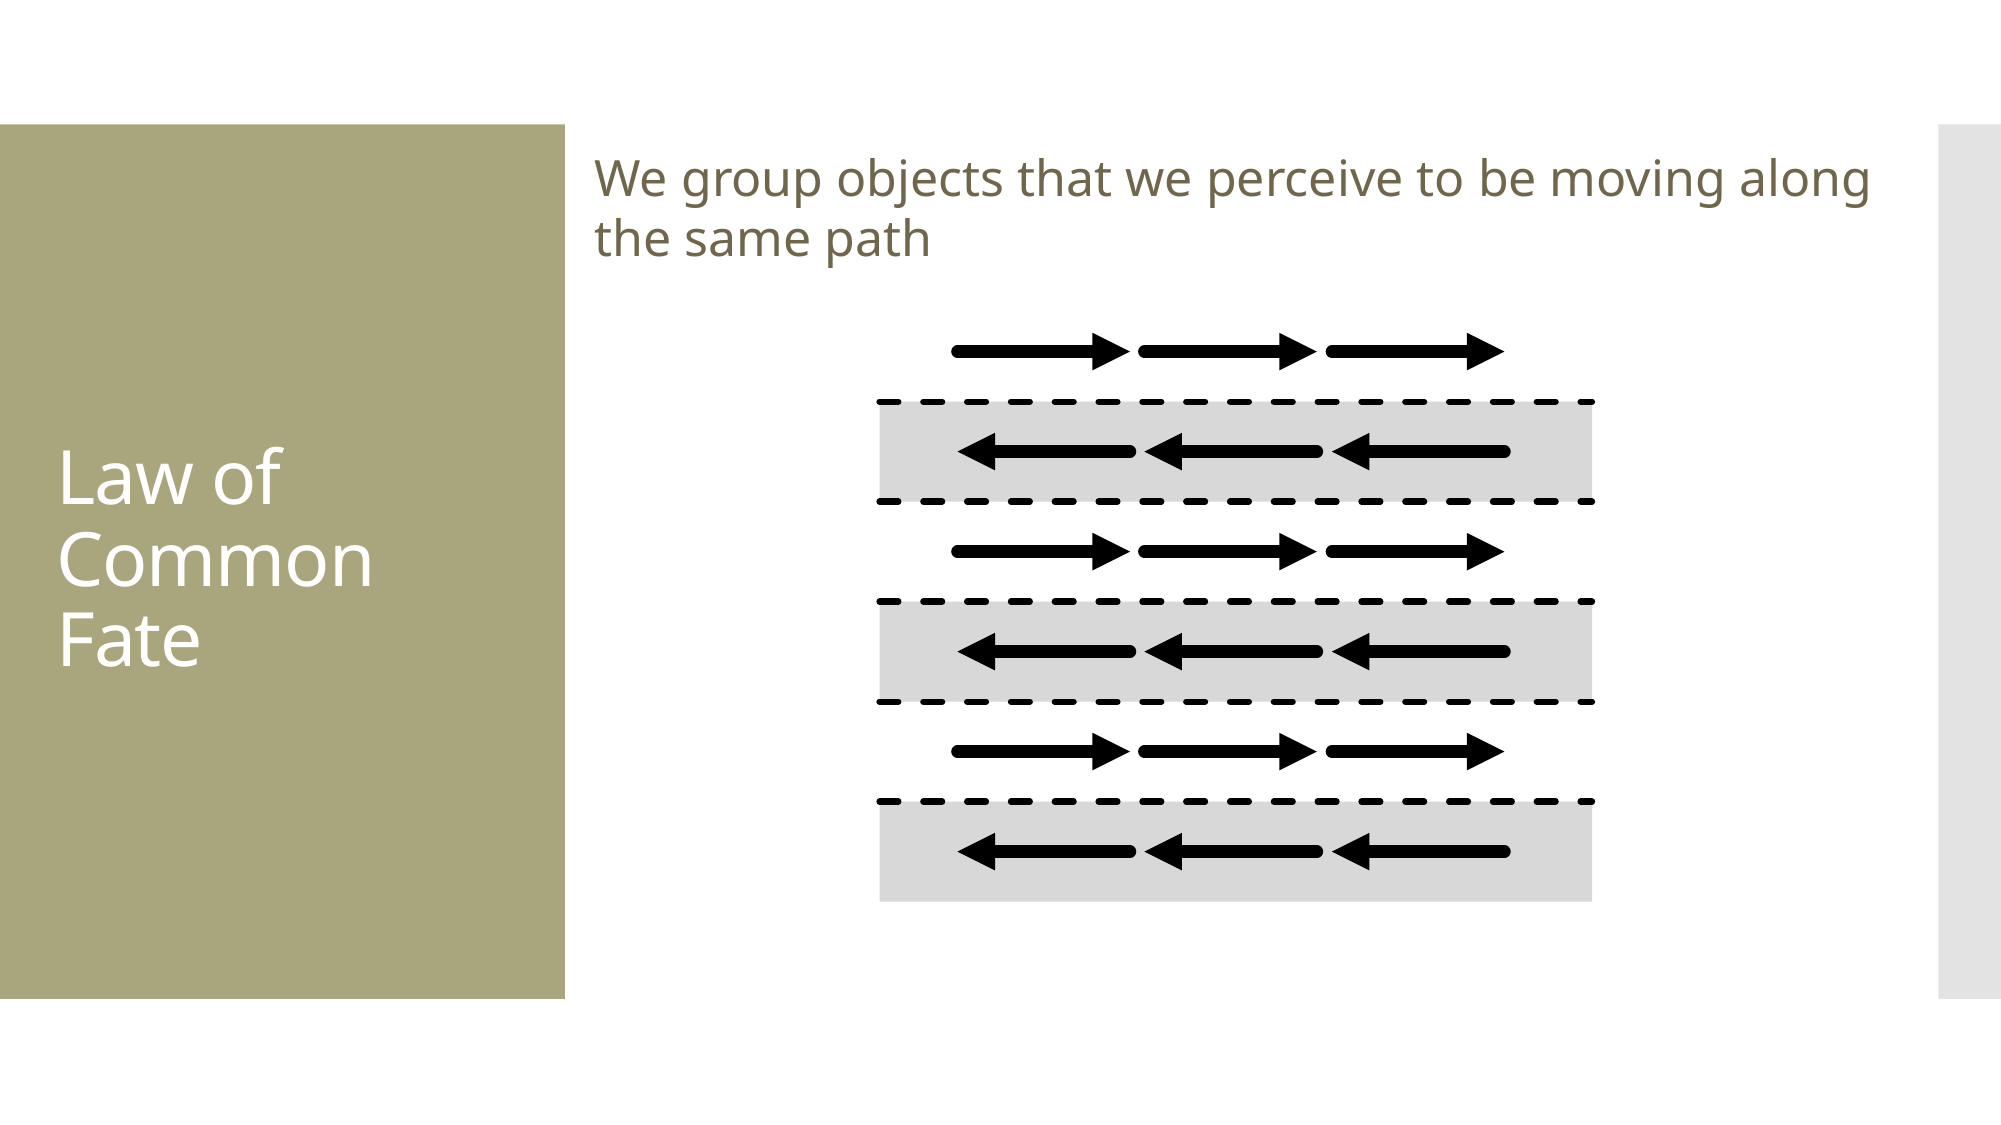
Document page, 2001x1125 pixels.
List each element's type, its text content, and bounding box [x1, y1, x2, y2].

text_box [879, 401, 1593, 902]
list We group objects that we perceive to be moving along the same path [579, 139, 1930, 940]
text_box Law of Common Fate [41, 184, 525, 940]
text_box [957, 351, 1505, 852]
